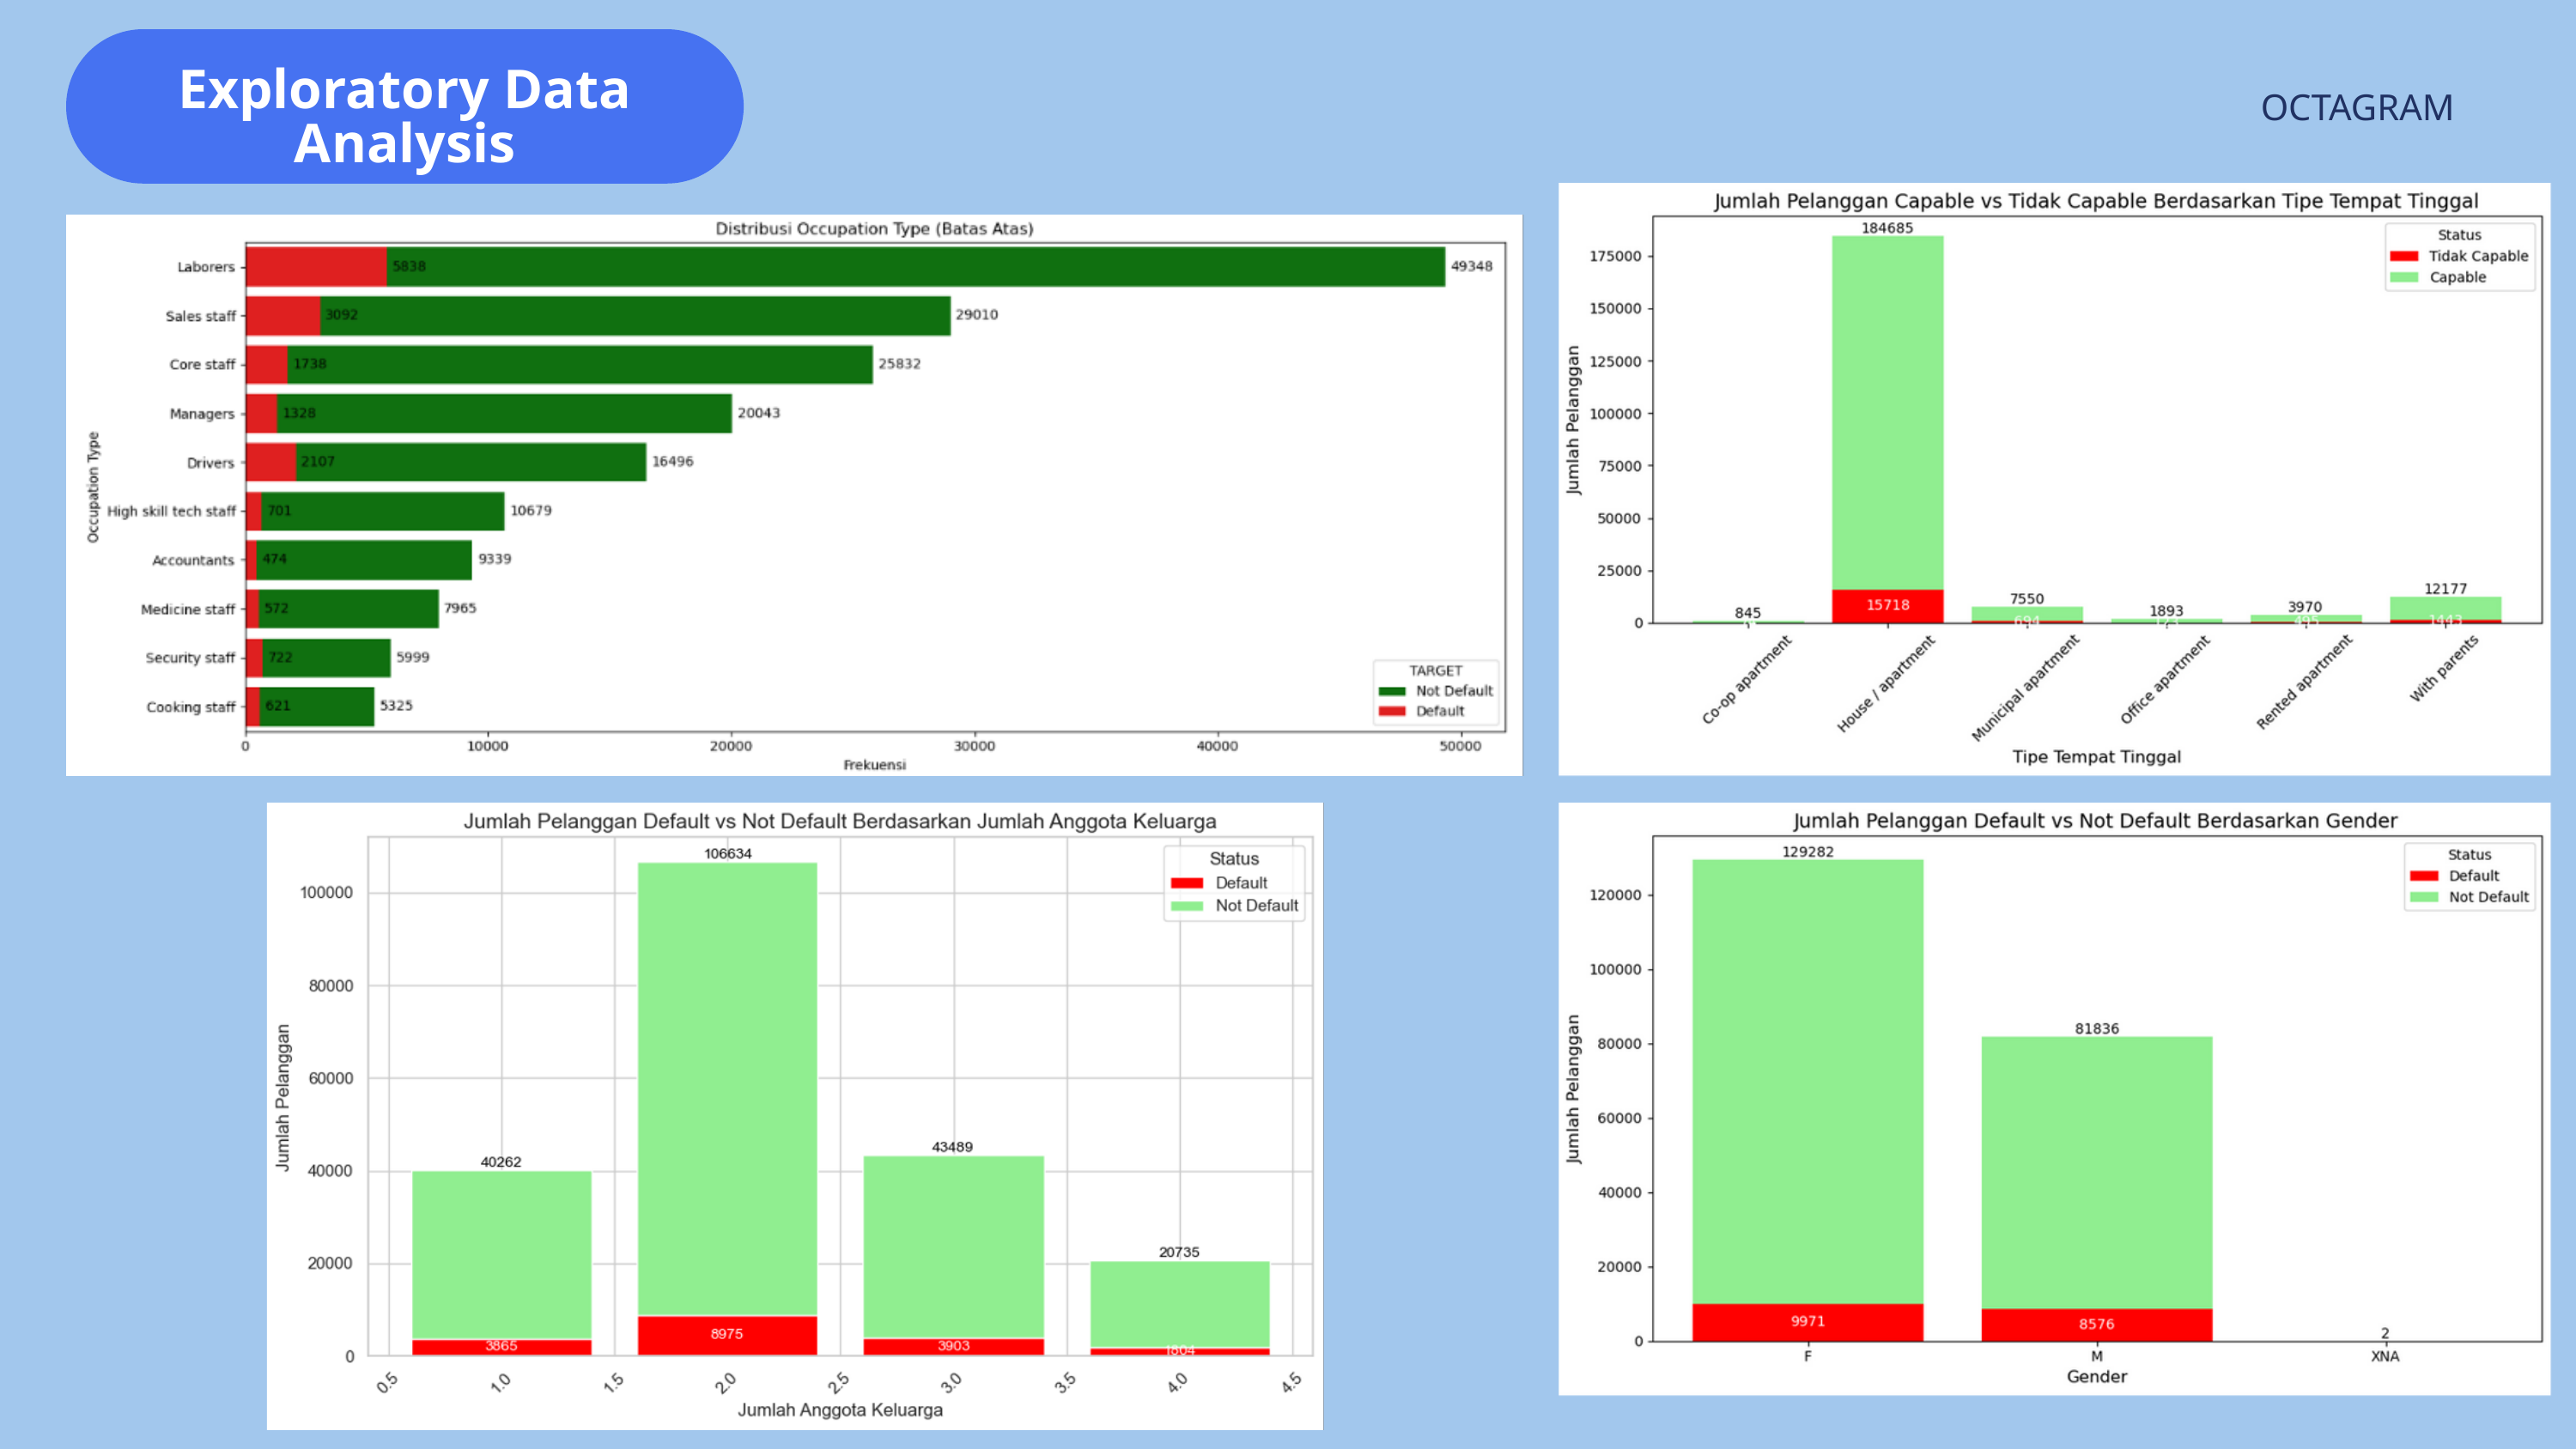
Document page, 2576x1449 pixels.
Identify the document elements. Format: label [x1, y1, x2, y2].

text_box [65, 28, 744, 184]
text_box [2169, 74, 2474, 145]
text_box [66, 215, 1526, 777]
text_box [266, 803, 1325, 1430]
text_box [1558, 183, 2552, 777]
text_box [1558, 803, 2552, 1397]
